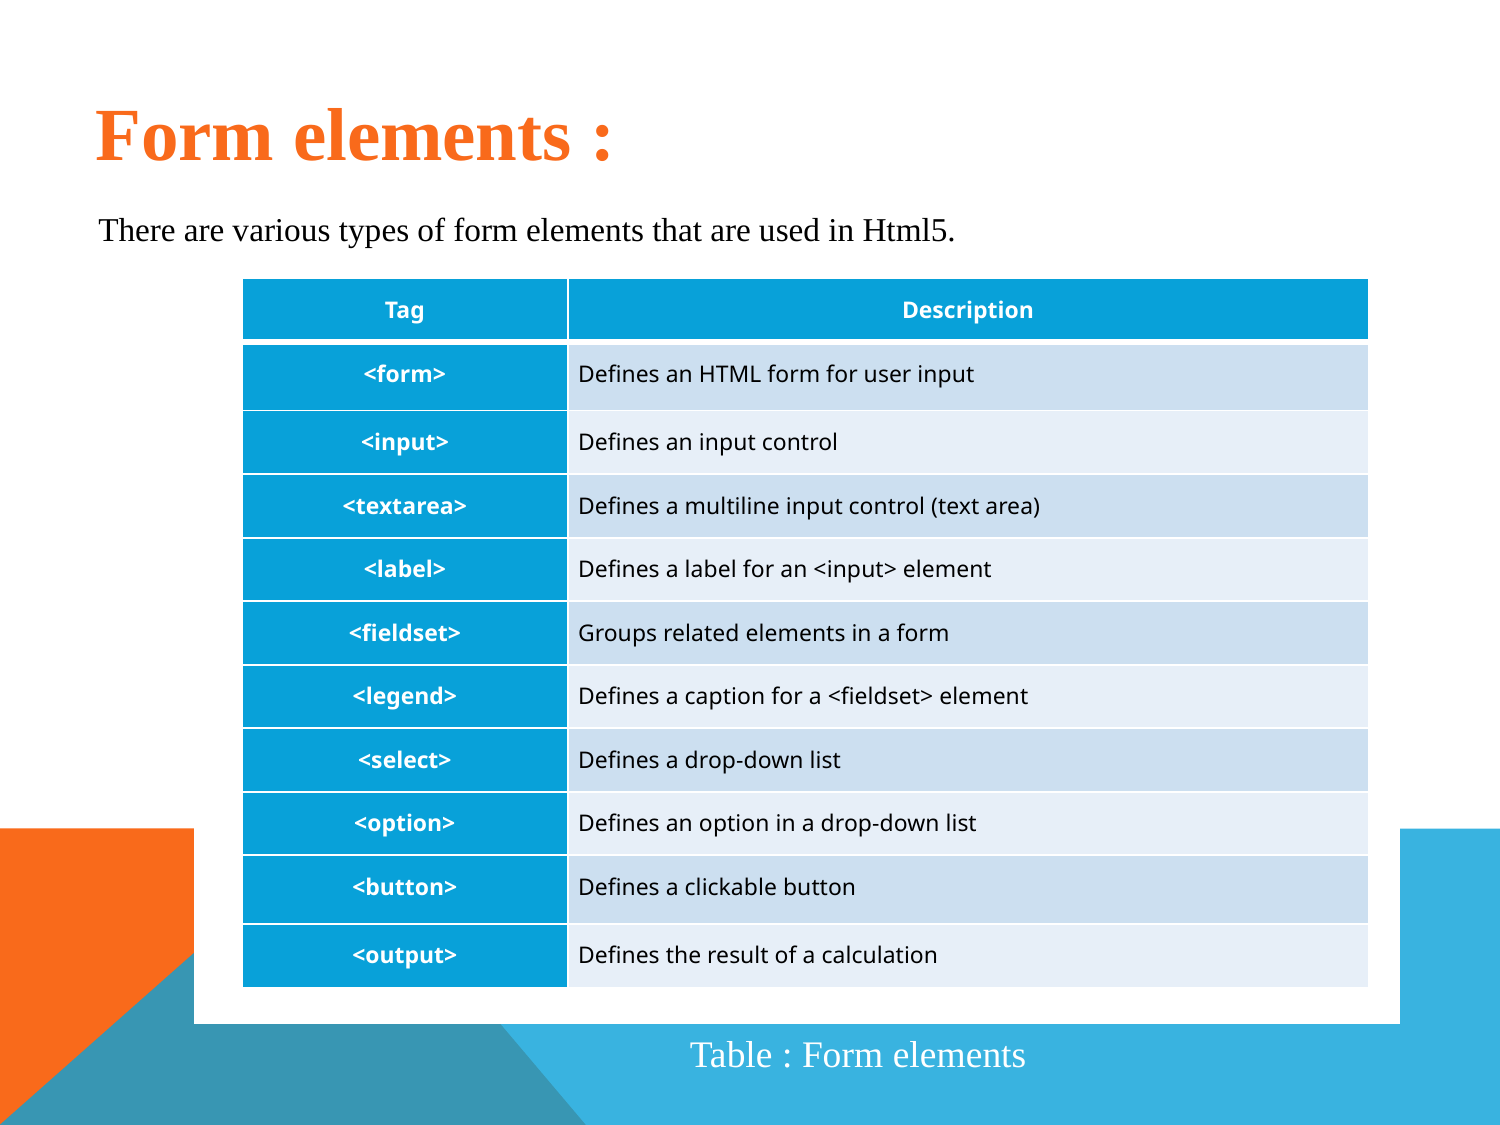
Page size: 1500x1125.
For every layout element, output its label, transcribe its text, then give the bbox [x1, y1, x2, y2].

picture [194, 255, 1400, 1024]
text_box There are various types of form elements that are used in Html5. [83, 200, 981, 256]
title Form elements : [80, 36, 1431, 226]
text_box Table : Form elements [675, 1031, 1042, 1083]
